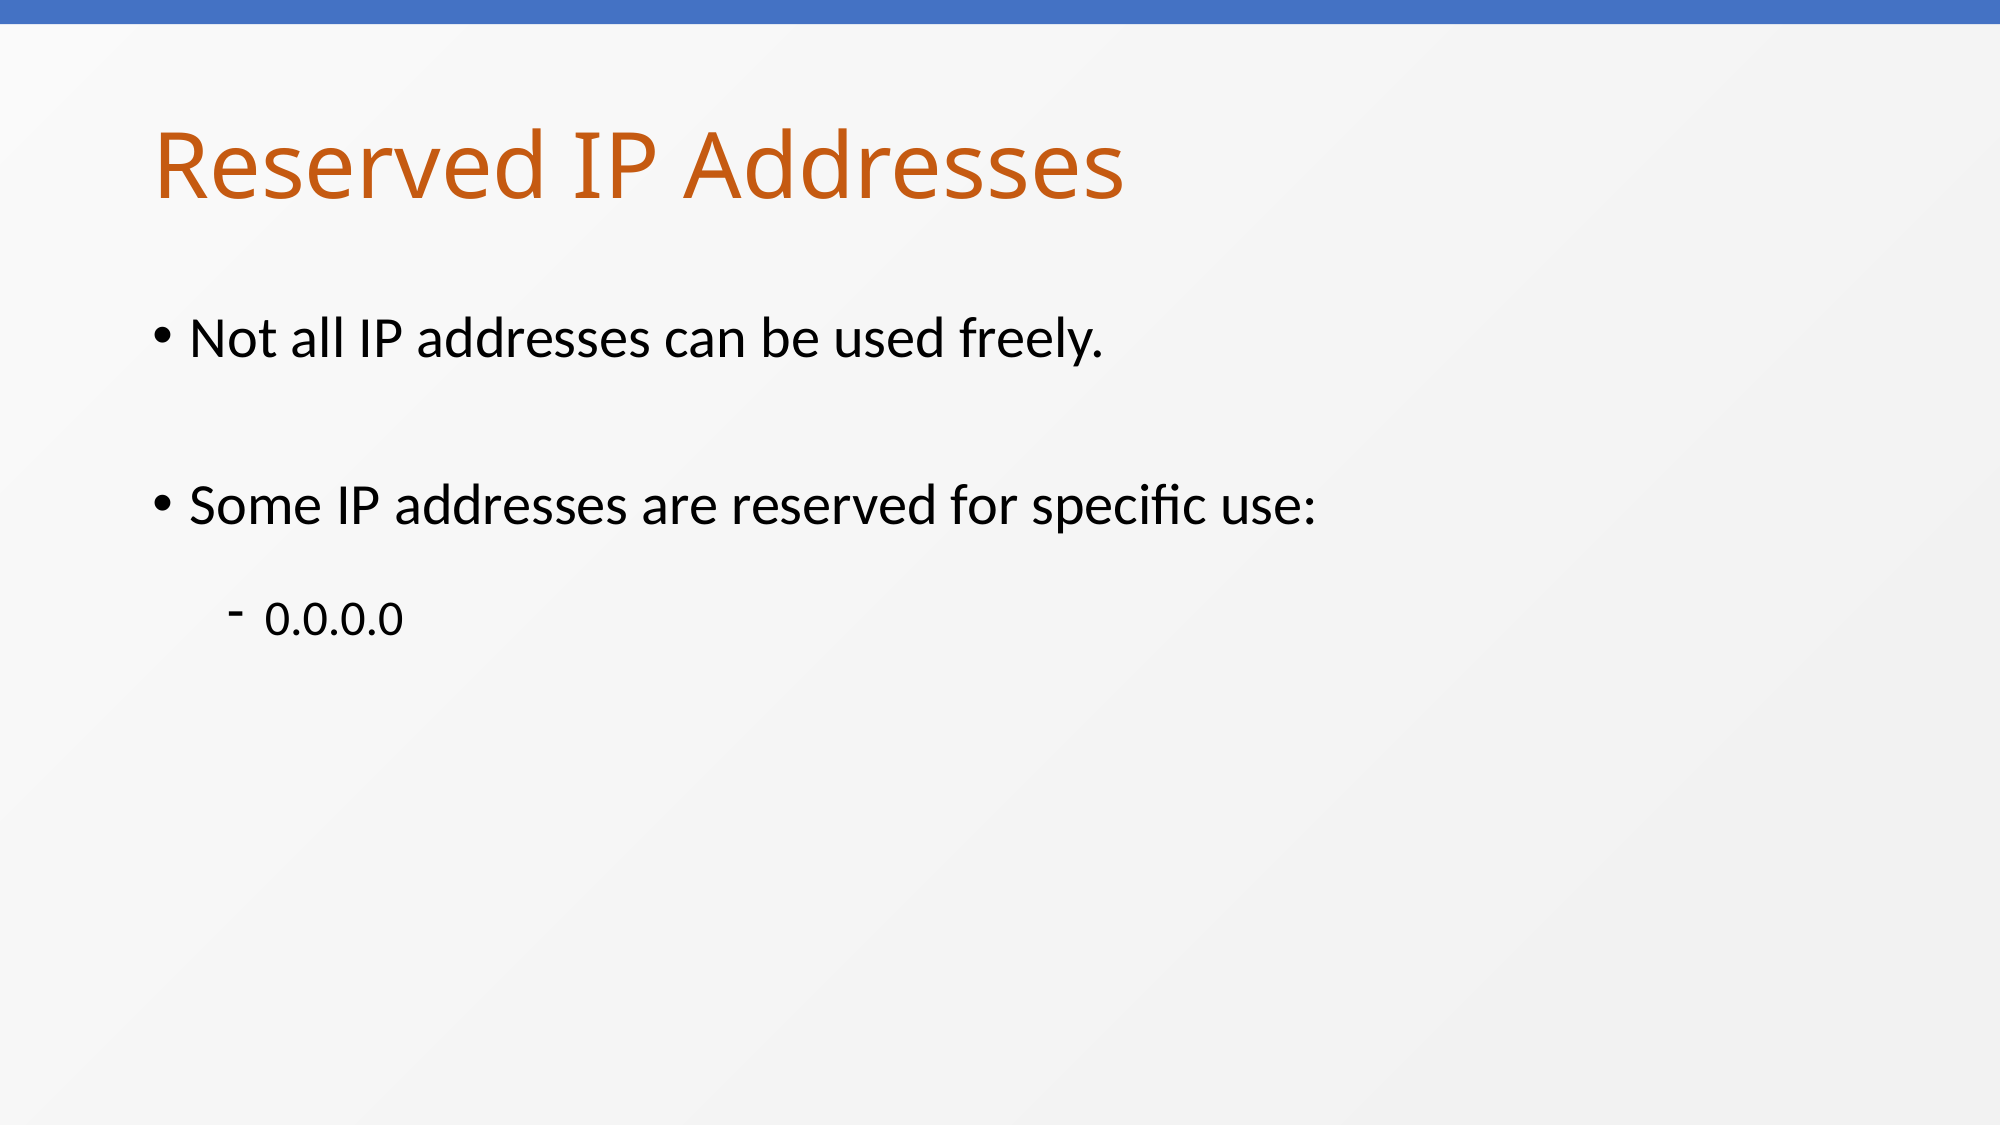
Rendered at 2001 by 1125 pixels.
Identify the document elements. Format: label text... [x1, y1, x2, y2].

list Not all IP addresses can be used freely. Some IP addresses are reserved for specific use: 0.0.0.0 [137, 299, 1863, 1014]
title Reserved IP Addresses [137, 59, 1863, 278]
text_box [0, 0, 2000, 25]
